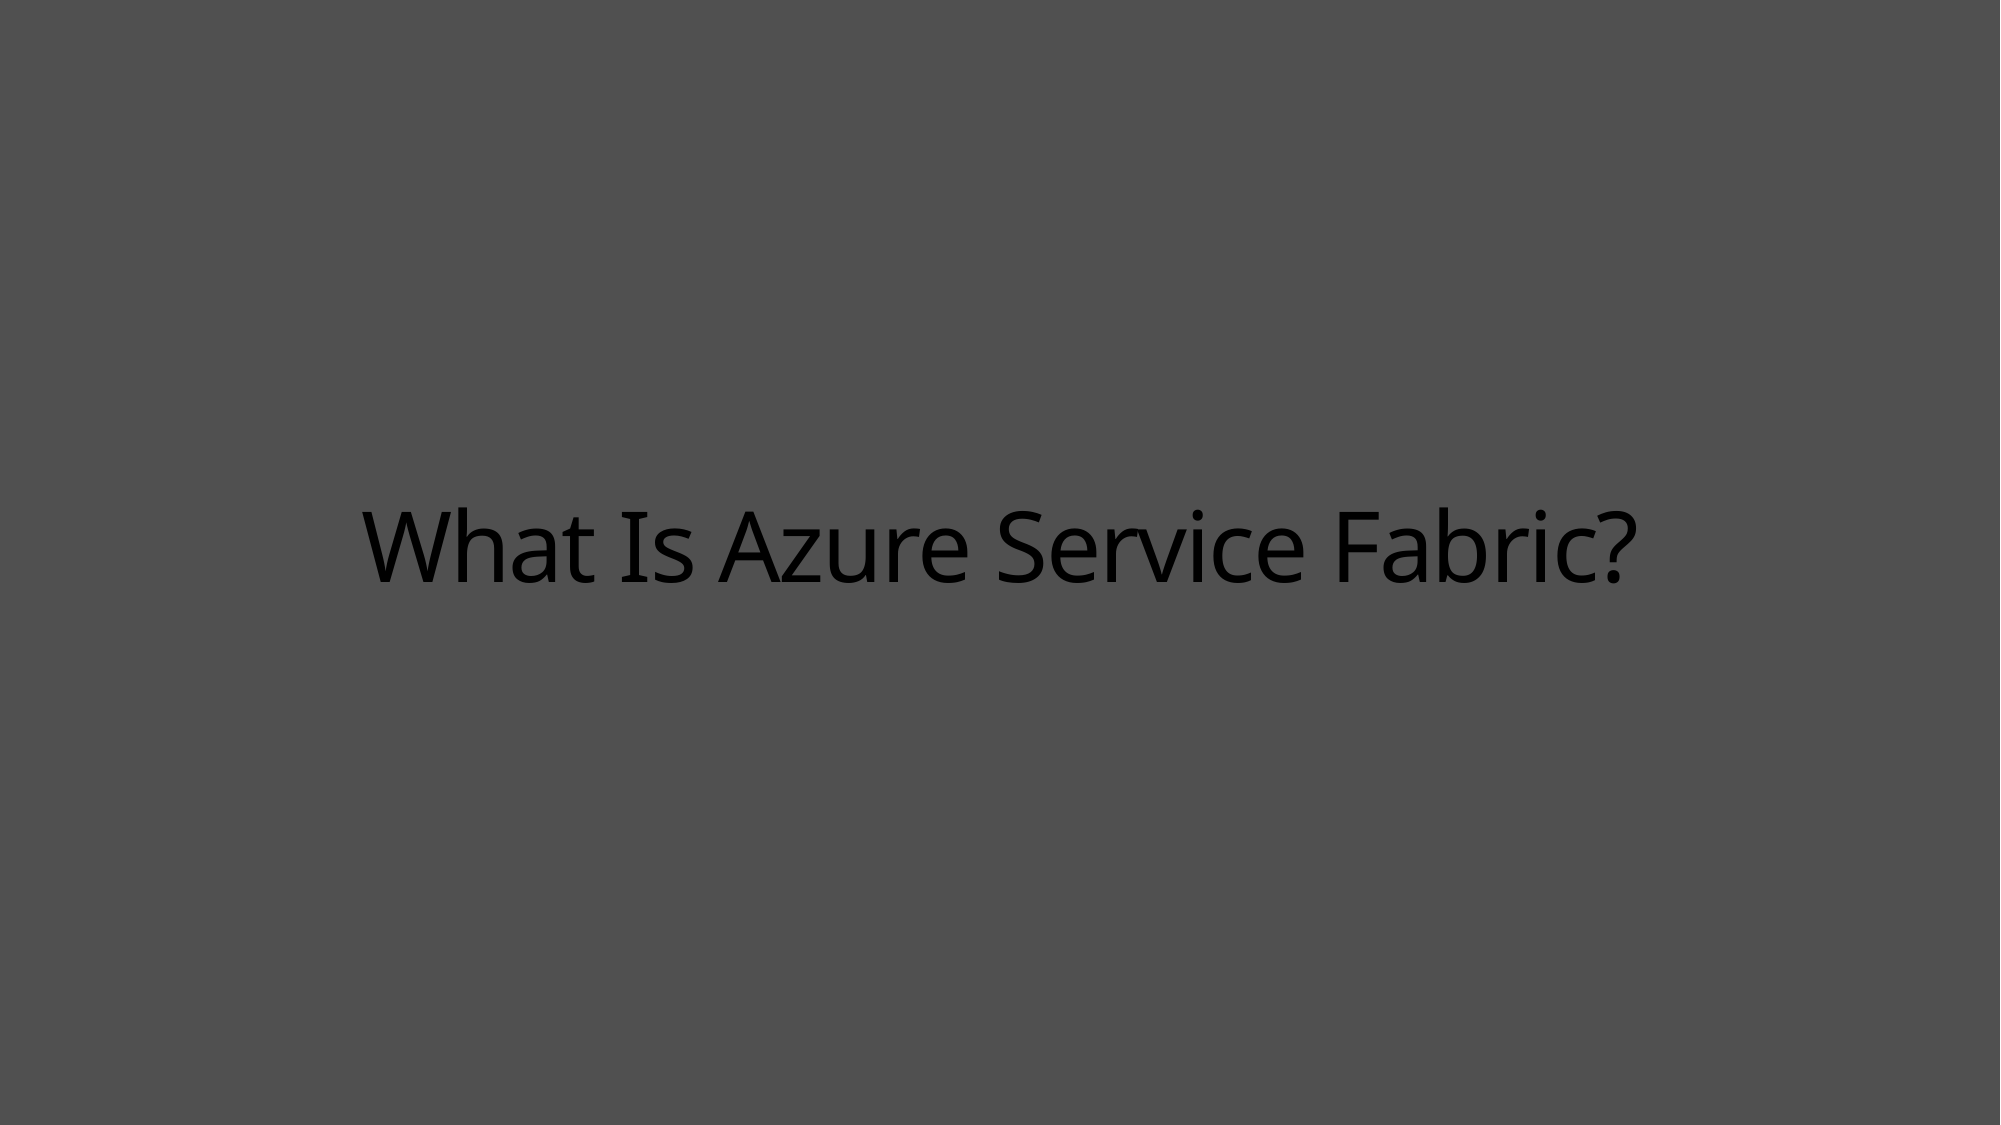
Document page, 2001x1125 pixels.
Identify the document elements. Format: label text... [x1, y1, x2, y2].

title What Is Azure Service Fabric? [177, 476, 1824, 625]
